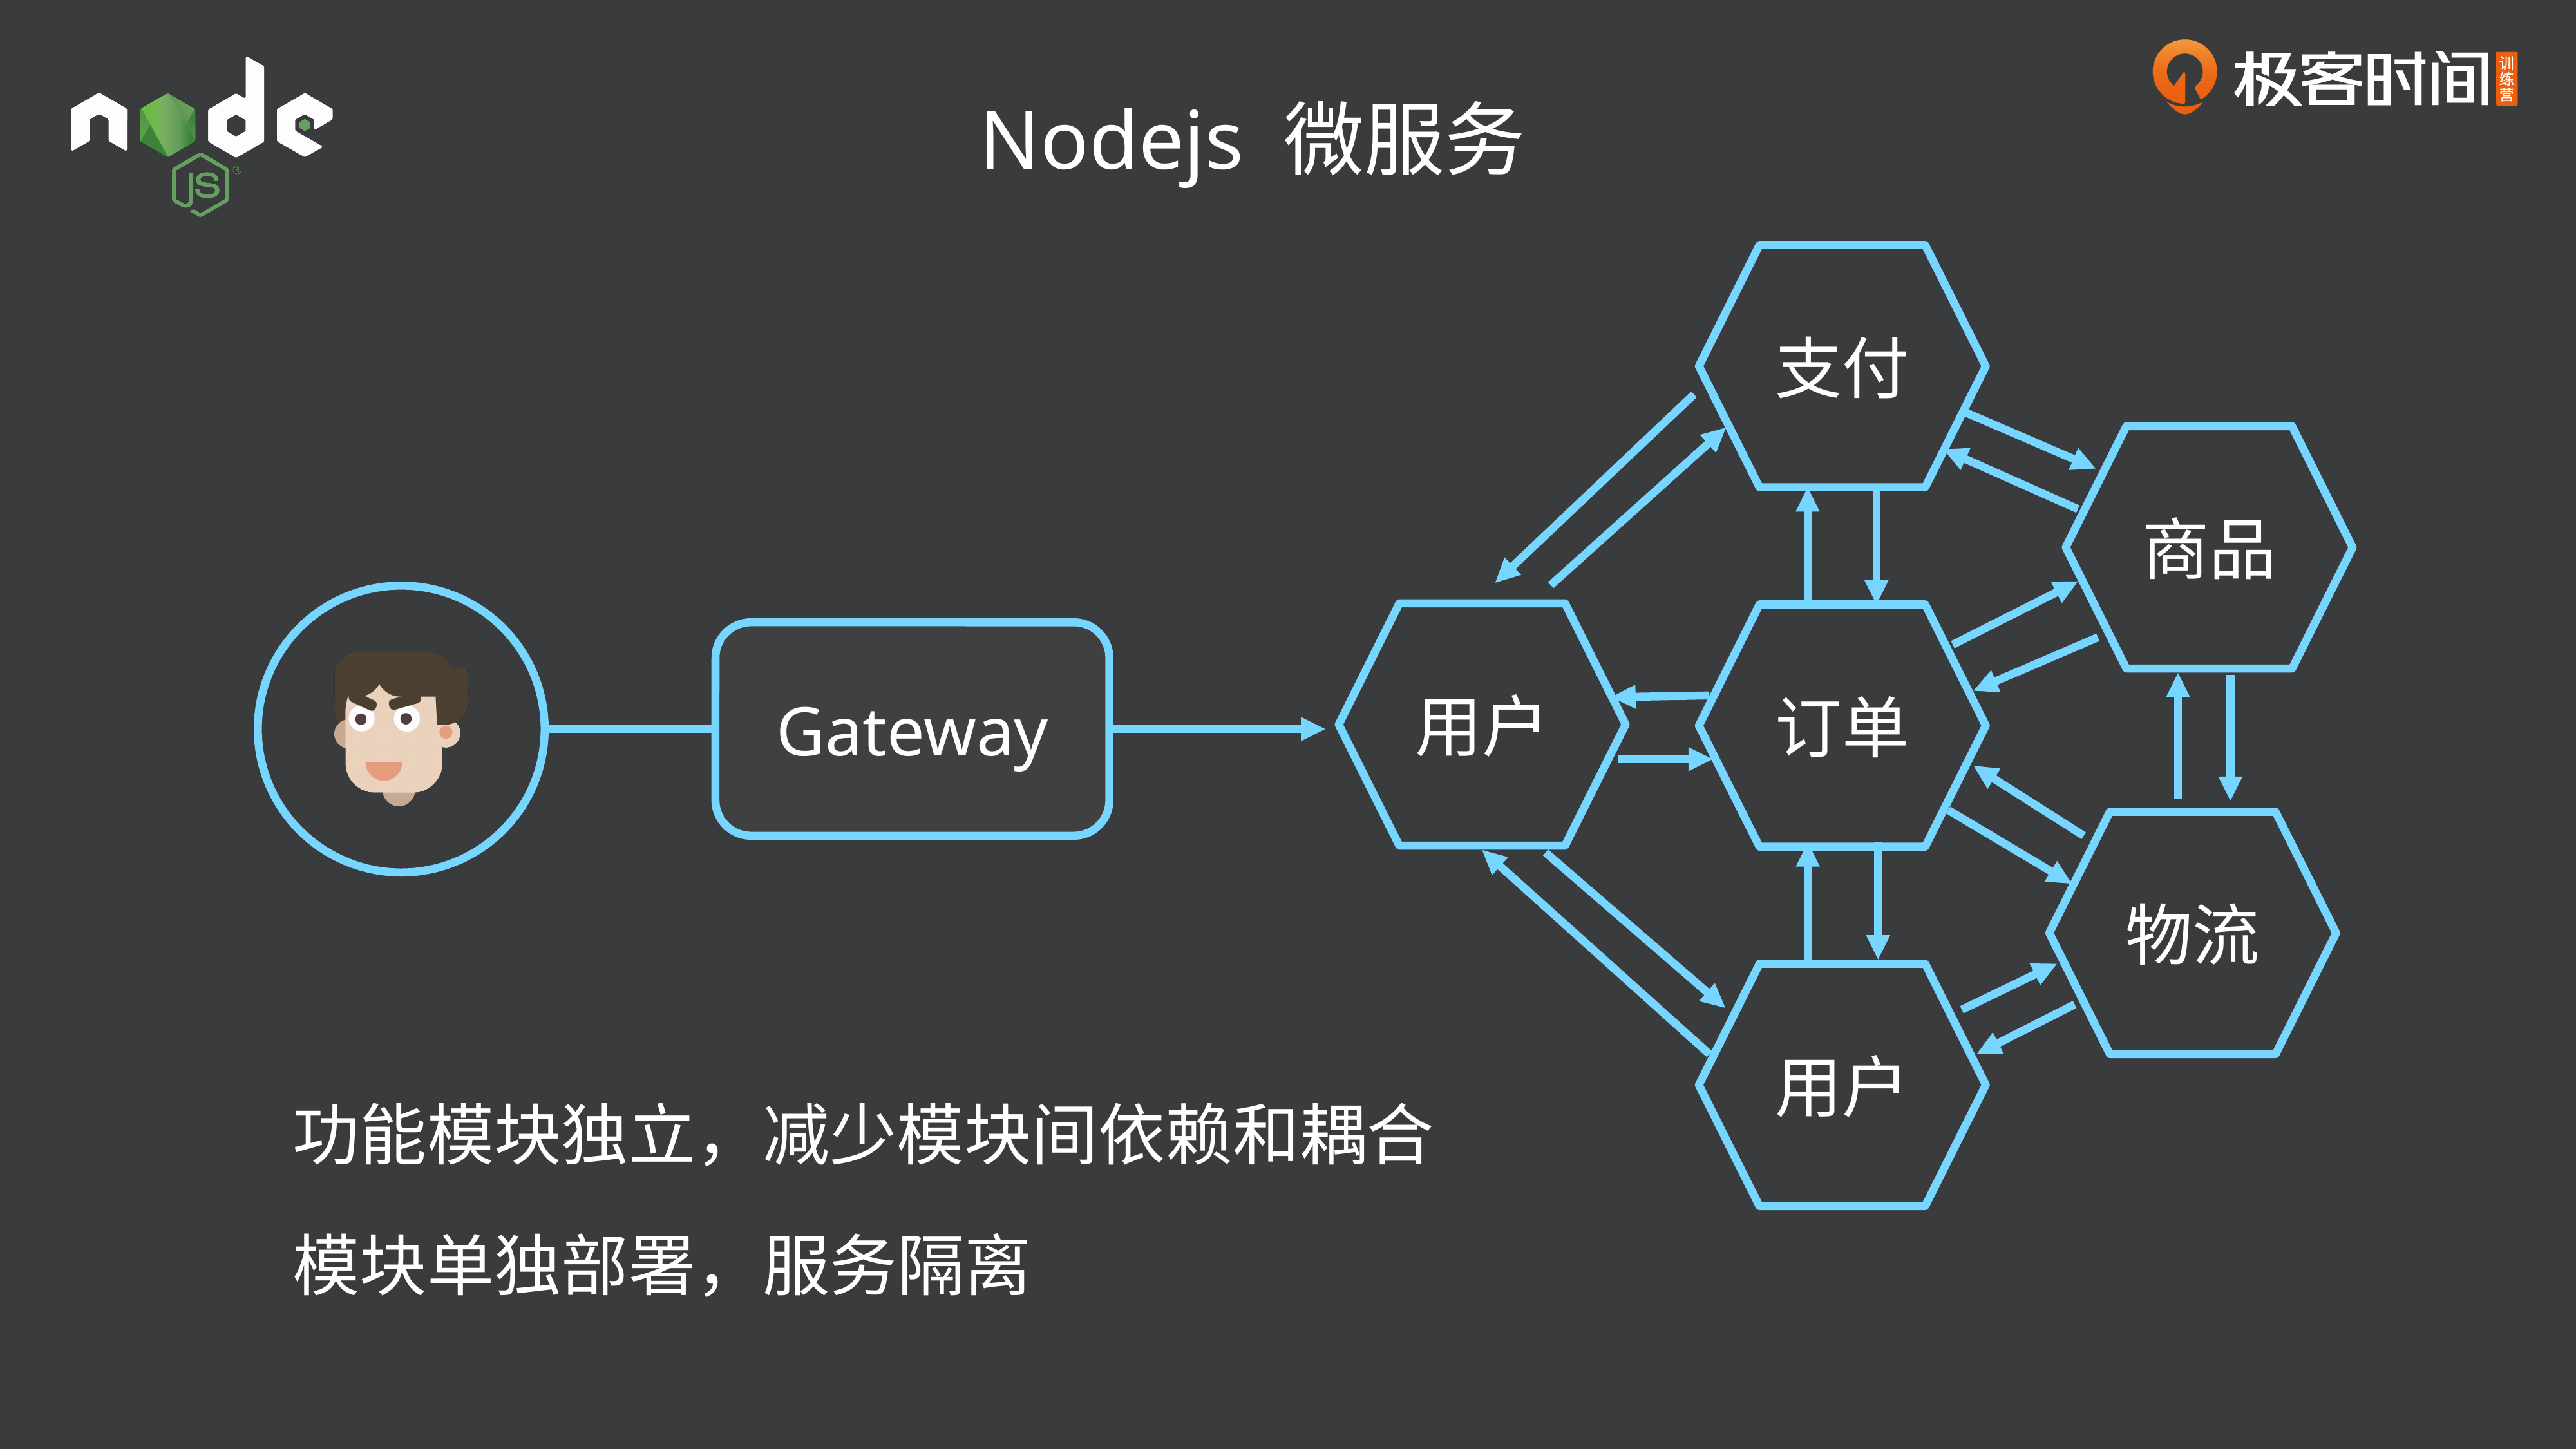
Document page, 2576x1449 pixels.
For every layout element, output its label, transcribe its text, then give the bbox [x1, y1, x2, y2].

text_box 物流 [2049, 811, 2336, 1054]
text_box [1710, 852, 1726, 1009]
text_box 商品 [2065, 426, 2353, 669]
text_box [1973, 637, 2098, 691]
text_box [1962, 410, 2096, 469]
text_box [1550, 427, 1727, 585]
text_box 功能模块独立，减少模块间依赖和耦合 [283, 1088, 1500, 1178]
text_box 用户 [1699, 963, 1986, 1206]
text_box Gateway [715, 730, 1110, 836]
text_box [258, 585, 545, 873]
text_box Gateway [715, 622, 1110, 728]
text_box 支付 [1699, 245, 1986, 488]
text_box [1495, 394, 1694, 583]
picture [71, 57, 333, 218]
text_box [1976, 1004, 2075, 1054]
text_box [1611, 695, 1710, 697]
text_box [1962, 963, 2057, 1010]
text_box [1943, 449, 2078, 509]
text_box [1948, 810, 2072, 884]
picture [2102, 10, 2576, 147]
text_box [1973, 765, 2084, 837]
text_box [1482, 849, 1710, 1054]
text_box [1952, 581, 2078, 645]
text_box 用户 [1338, 603, 1626, 846]
text_box 模块单独部署，服务隔离 [283, 1218, 1449, 1309]
text_box 订单 [1699, 604, 1986, 847]
text_box Nodejs 微服务 [780, 88, 1725, 185]
